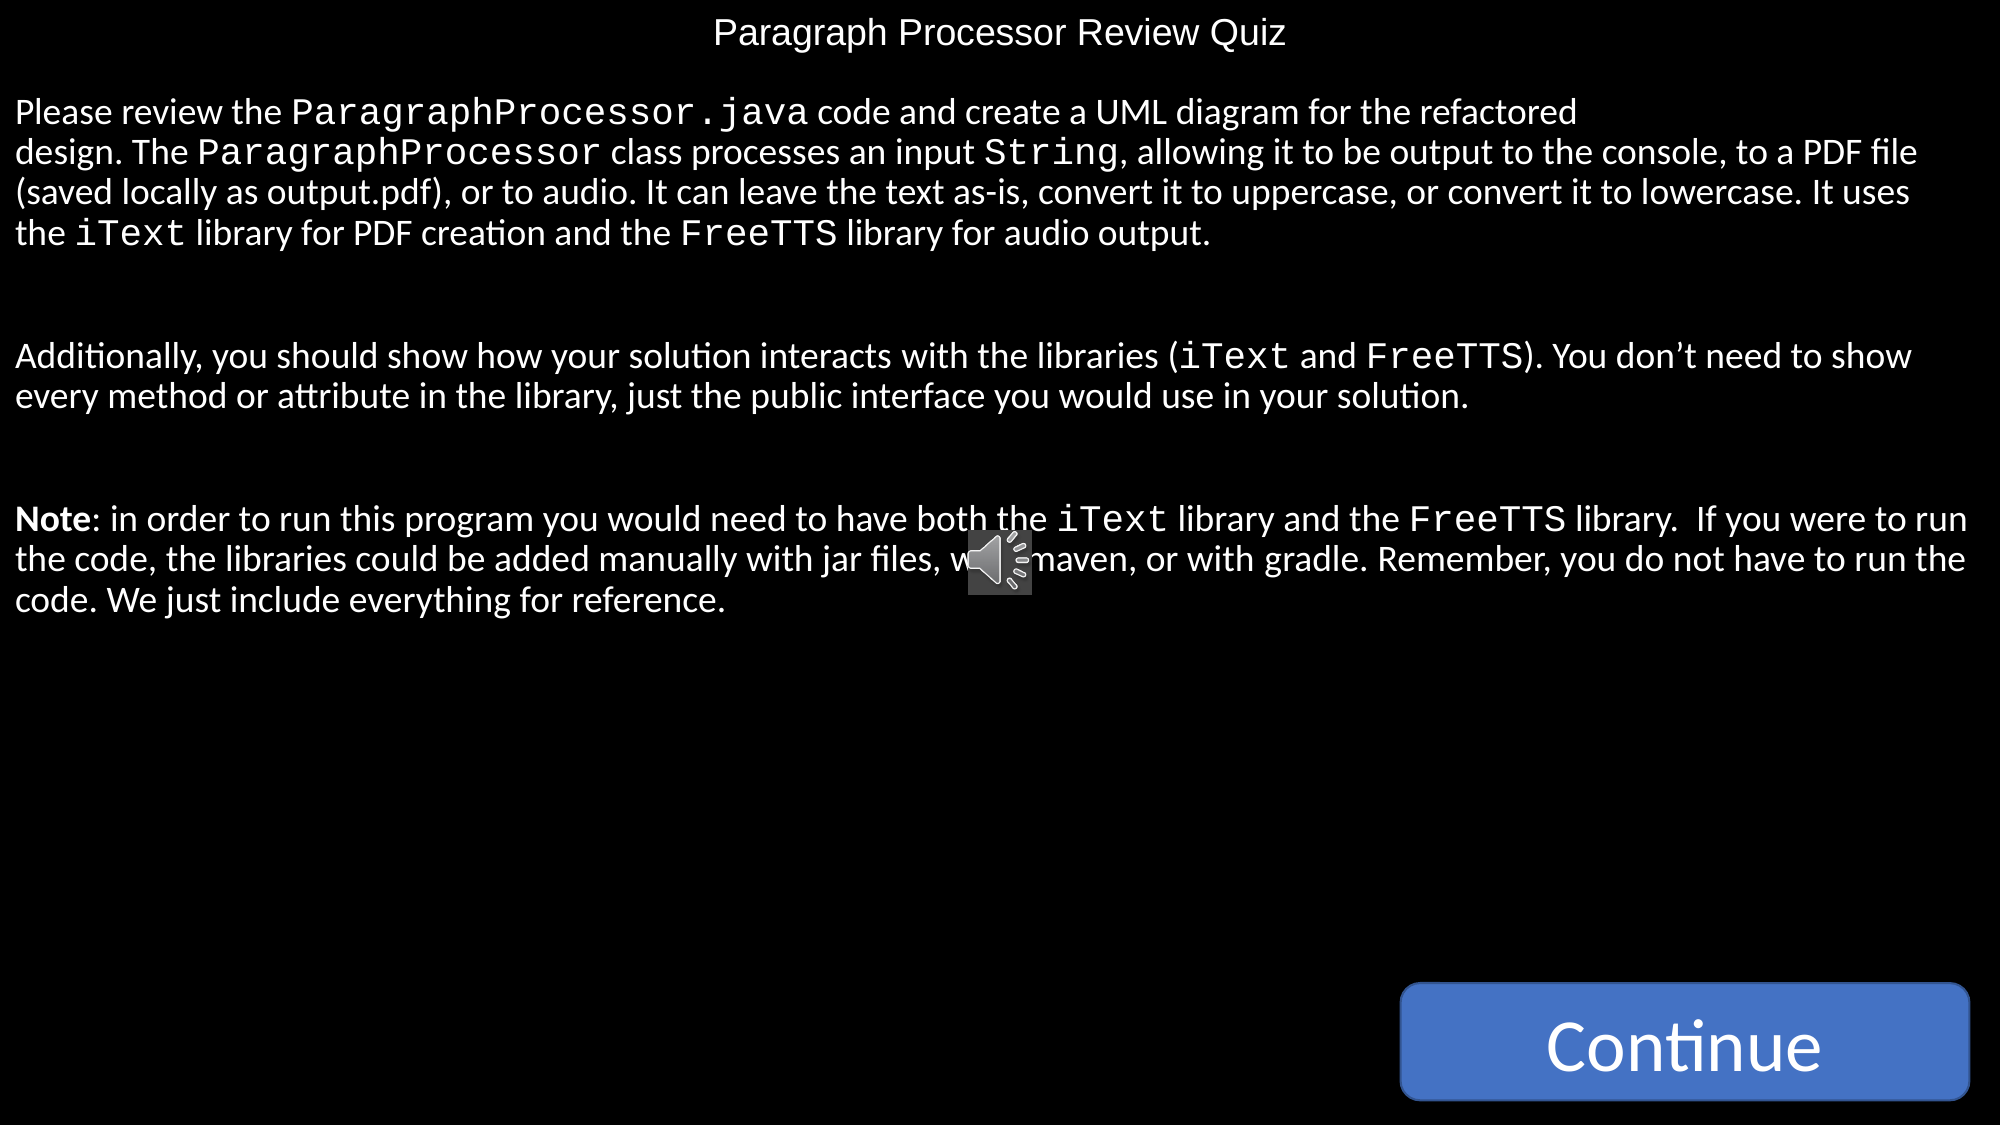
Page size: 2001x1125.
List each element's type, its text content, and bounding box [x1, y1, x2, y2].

text_box Continue [1399, 981, 1971, 1102]
picture [966, 529, 1034, 596]
subtitle Please review the ParagraphProcessor.java code and create a UML diagram for the refactored design. The ParagraphProcessor class processes an input String, allowing it to be output to the console, to a PDF file (saved locally as output.pdf), or to audio. It can leave the text as-is, convert it to uppercase, or convert it to lowercase. It uses the iText library for PDF creation and the FreeTTS library for audio output. Additionally, you should show how your solution interacts with the libraries (iText and FreeTTS). You don’t need to show every method or attribute in the library, just the public interface you would use in your solution. Note: in order to run this program you would need to have both the iText library and the FreeTTS library. If you were to run the code, the libraries could be added manually with jar files, with maven, or with gradle. Remember, you do not have to run the code. We just include everything for reference. [0, 84, 2000, 888]
text_box Paragraph Processor Review Quiz [0, 0, 2000, 60]
